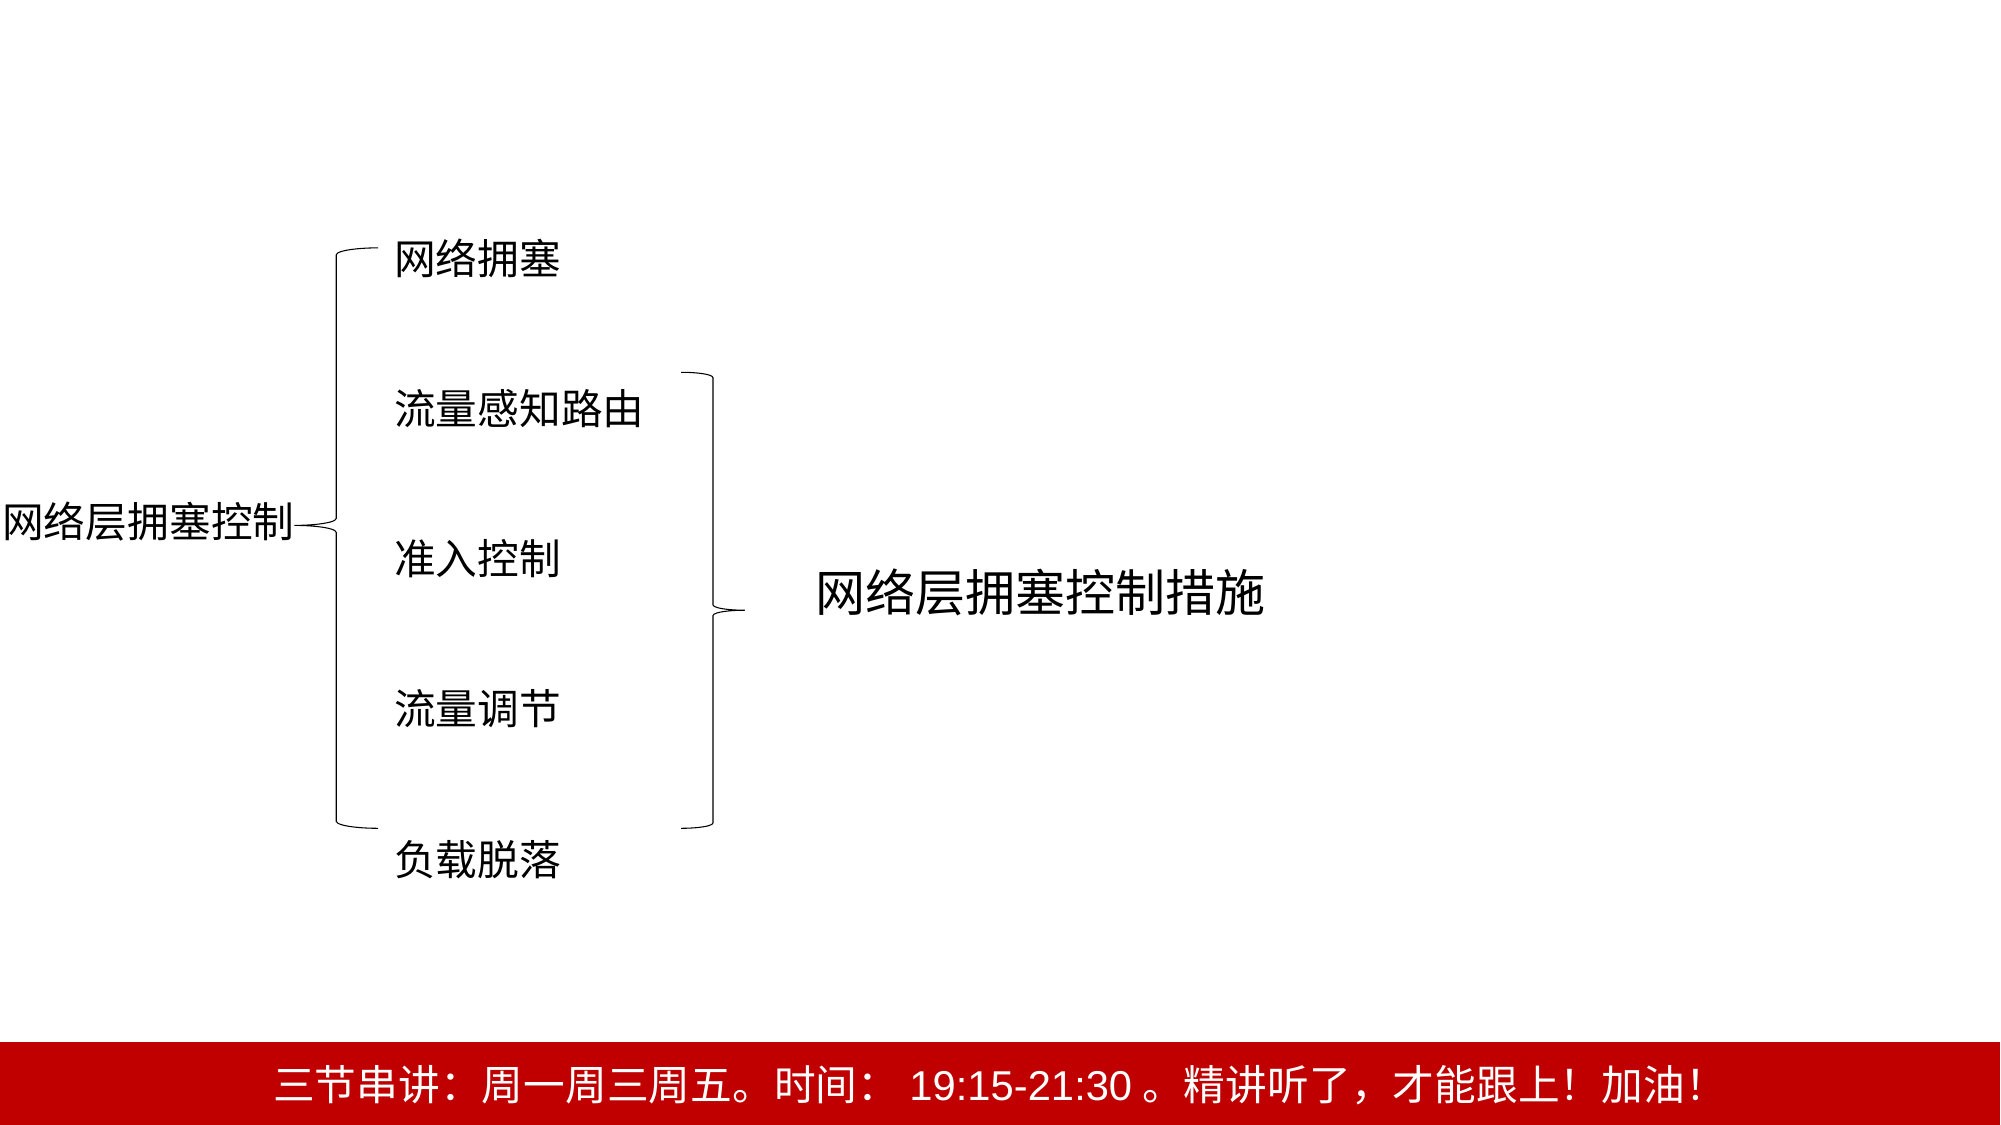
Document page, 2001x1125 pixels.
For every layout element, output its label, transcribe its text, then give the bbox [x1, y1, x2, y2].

text_box 网络层拥塞控制 [0, 488, 310, 554]
text_box 网络拥塞 流量感知路由 准入控制 流量调节 负载脱落 [379, 125, 660, 891]
text_box 三节串讲：周一周三周五。时间：19:15-21:30。精讲听了，才能跟上！加油！ [0, 1042, 2000, 1125]
text_box [310, 247, 379, 829]
text_box 网络层拥塞控制措施 [800, 554, 1281, 629]
text_box [681, 371, 745, 829]
